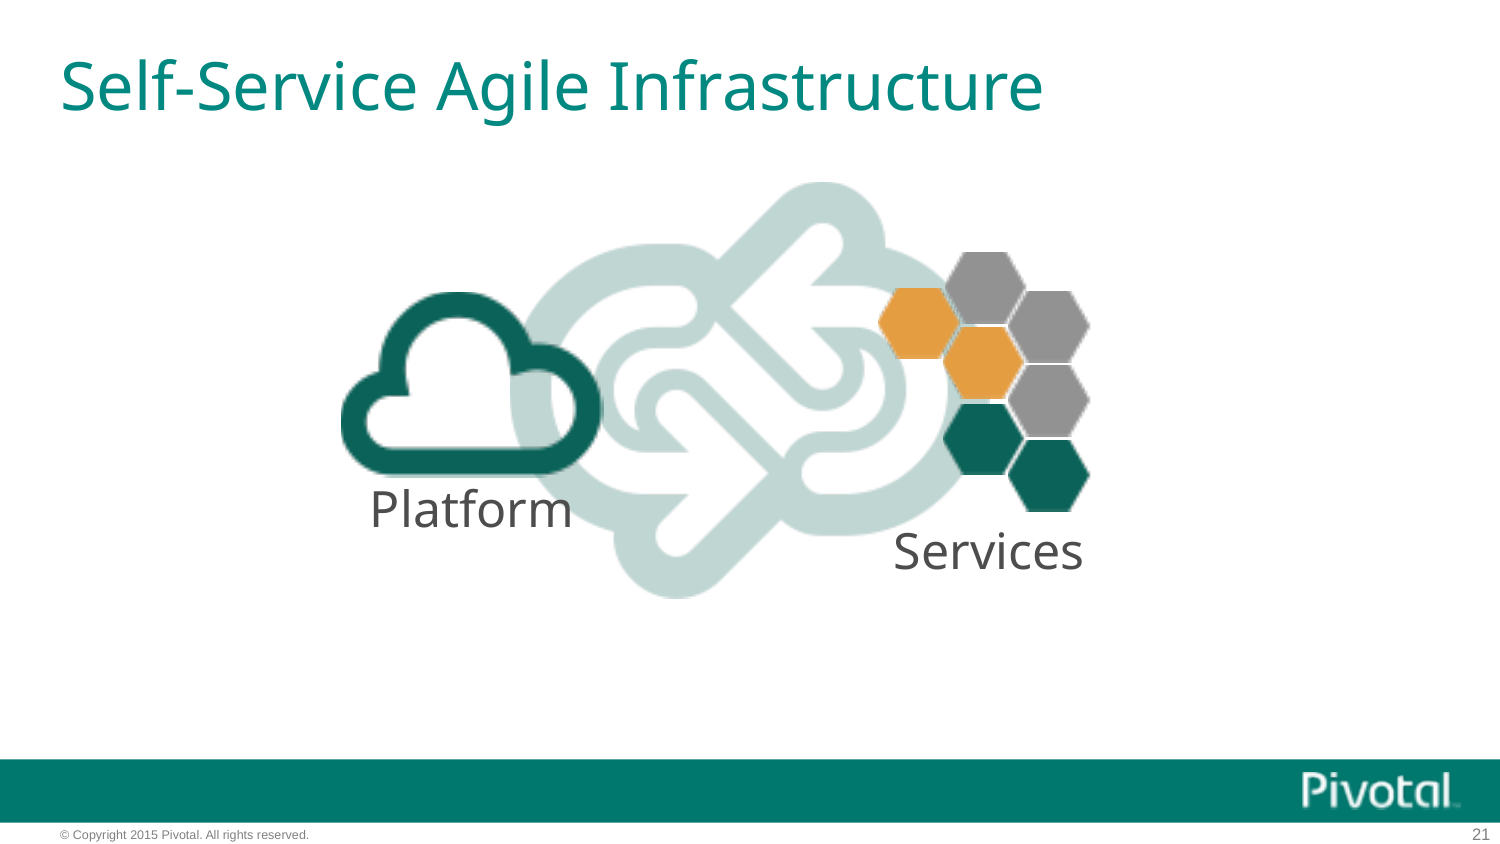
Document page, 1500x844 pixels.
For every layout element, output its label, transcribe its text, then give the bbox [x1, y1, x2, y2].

slide_number 21 [1402, 823, 1492, 844]
picture [1302, 772, 1461, 810]
picture [340, 181, 990, 600]
text_box Platform [369, 478, 510, 538]
text_box Services [990, 519, 1086, 580]
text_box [878, 252, 1093, 512]
title Self-Service Agile Infrastructure [59, 52, 1441, 154]
